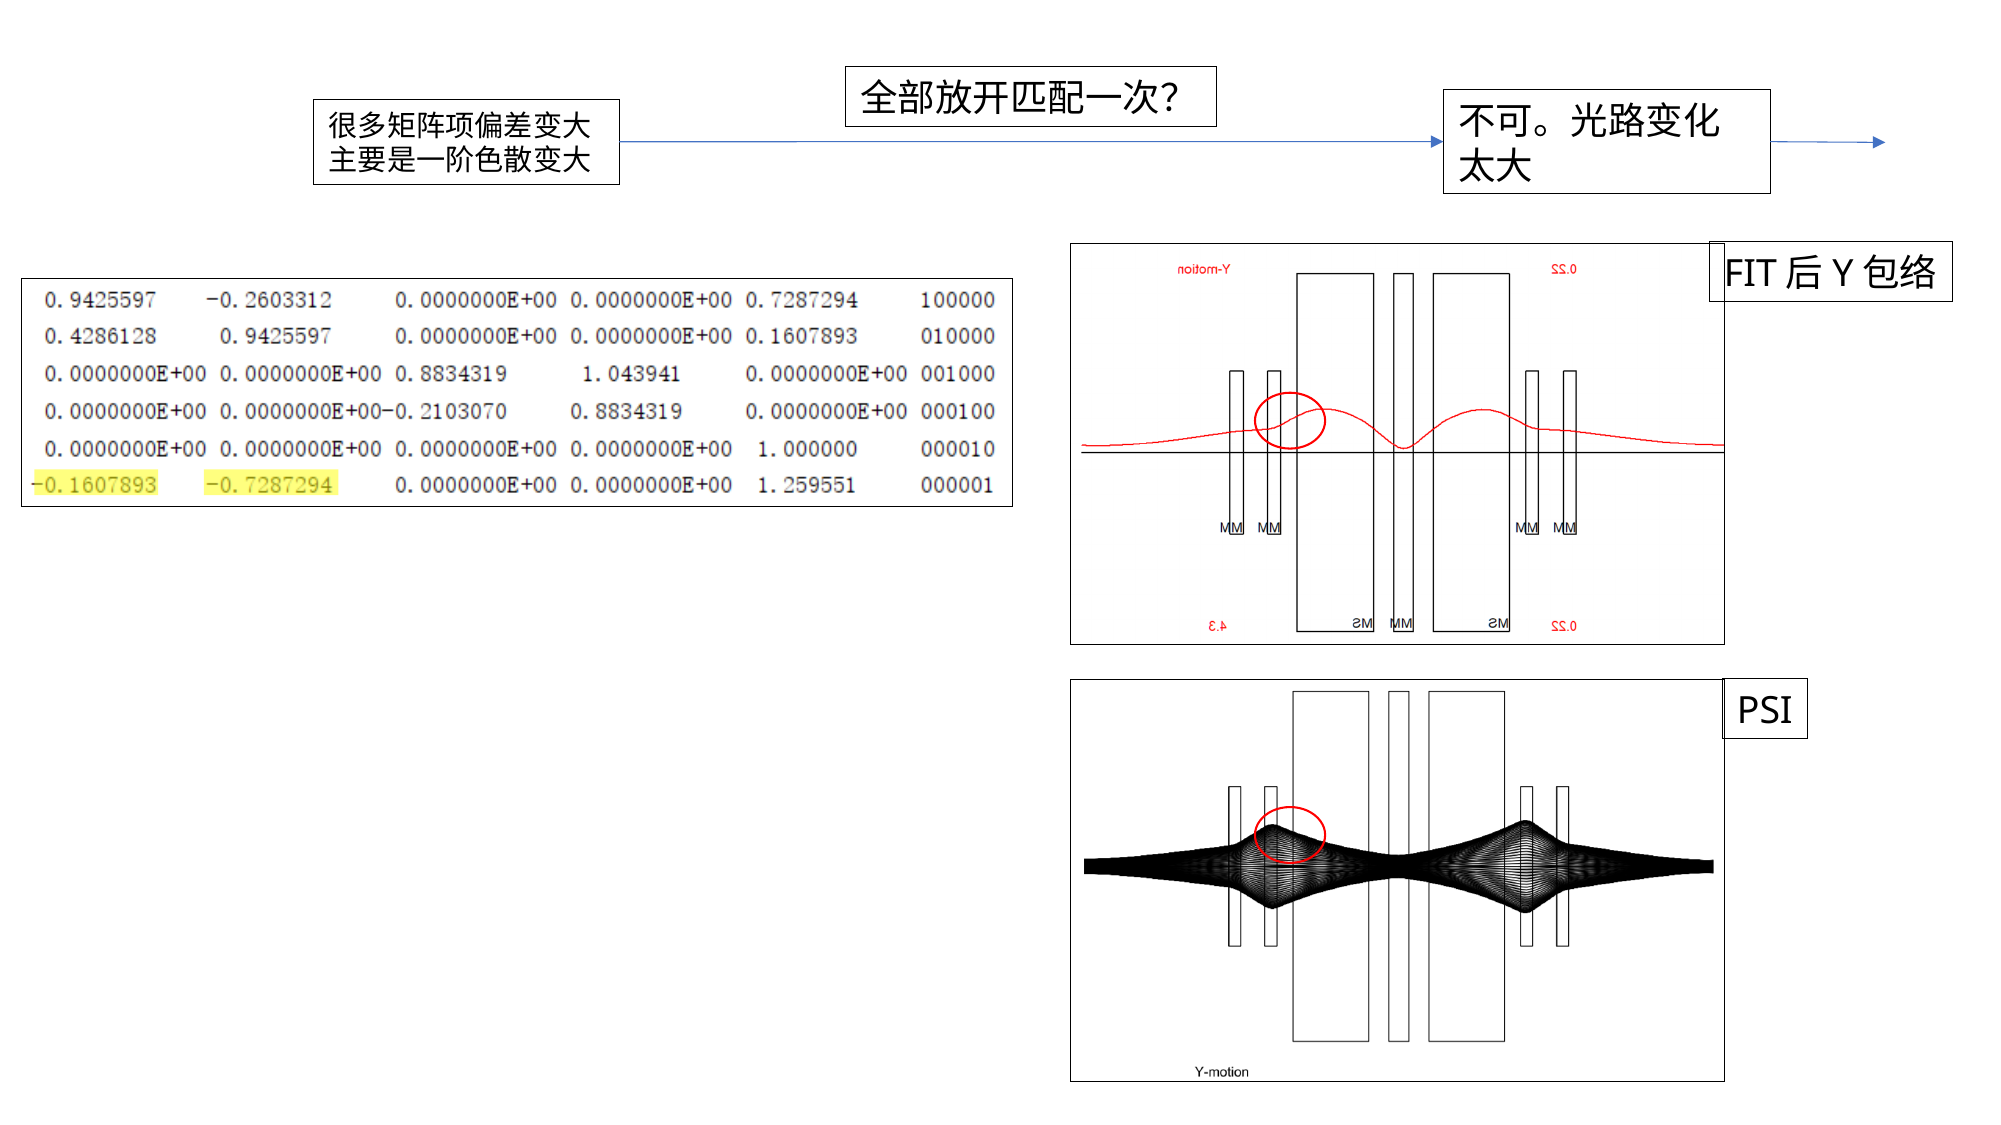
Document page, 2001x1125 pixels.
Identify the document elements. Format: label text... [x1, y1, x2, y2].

picture [21, 278, 1013, 507]
picture [1070, 679, 1725, 1082]
text_box FIT后Y包络 [1709, 241, 1953, 302]
text_box 全部放开匹配一次？ [845, 66, 1217, 127]
text_box 很多矩阵项偏差变大主要是一阶色散变大 [313, 99, 620, 185]
picture [1070, 243, 1725, 645]
text_box PSI [1722, 678, 1808, 739]
text_box 不可。光路变化太大 [1443, 89, 1771, 194]
